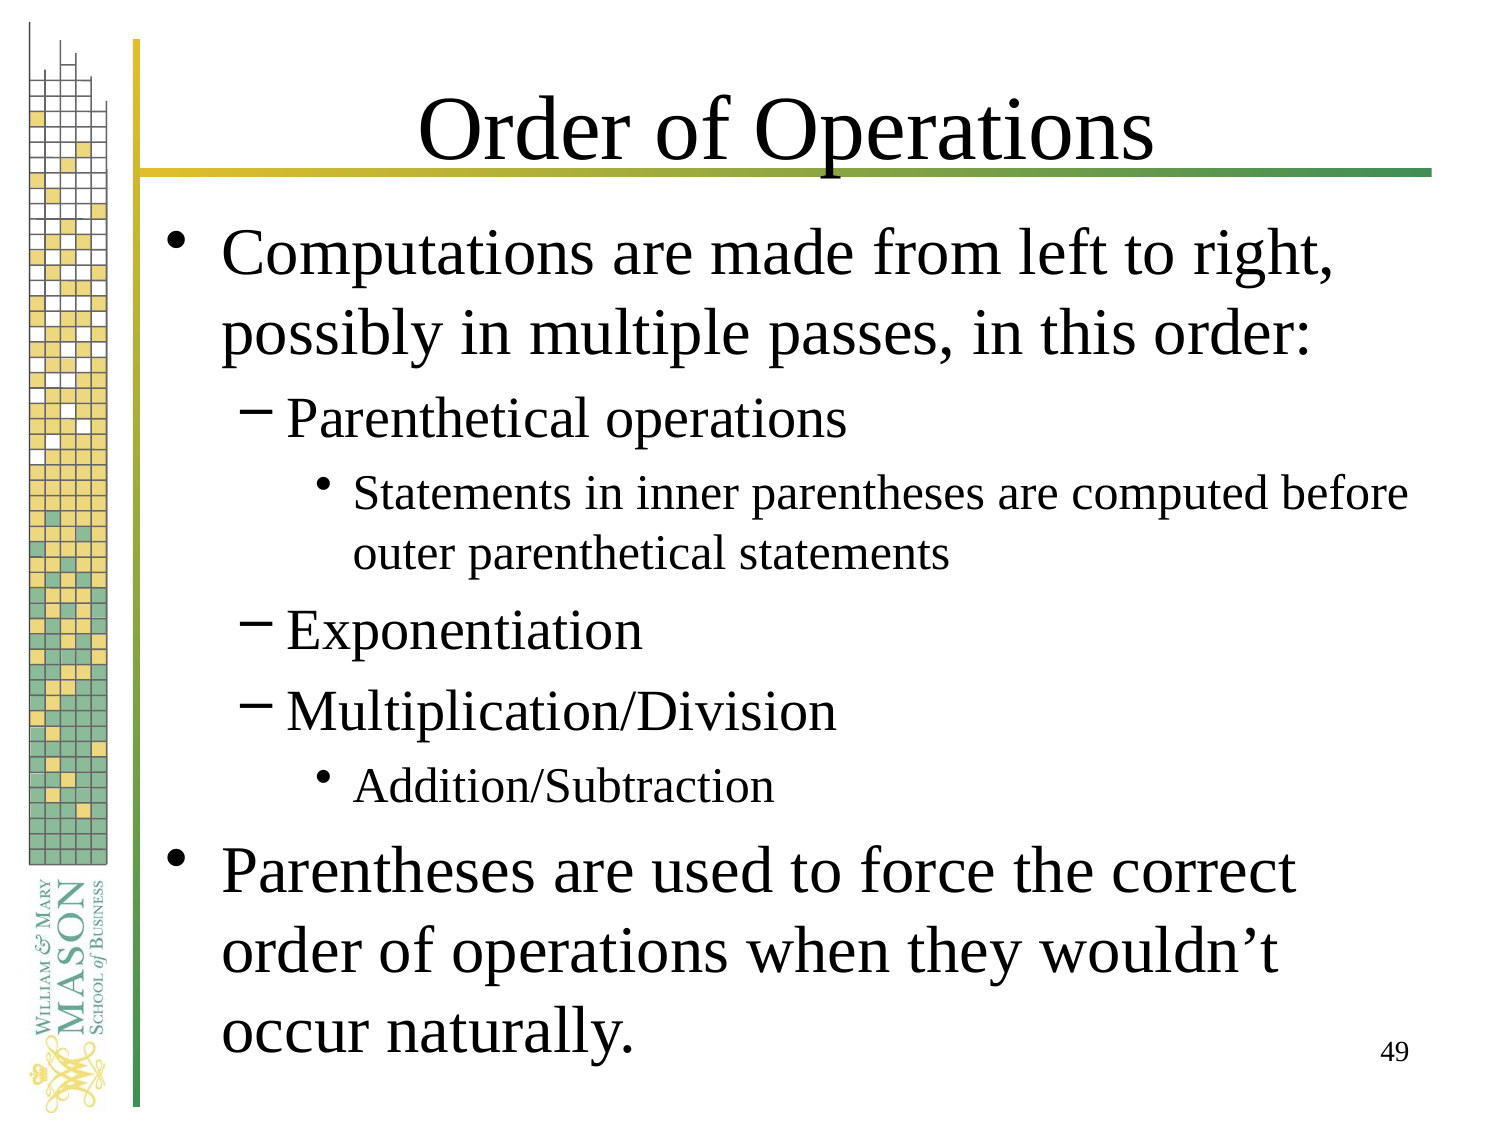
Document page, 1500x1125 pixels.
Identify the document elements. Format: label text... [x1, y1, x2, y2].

table_cell Greater than [29, 879, 107, 1113]
slide_number 49 [1048, 1024, 1426, 1103]
list Computations are made from left to right, possibly in multiple passes, in this order: Parenthetical operations Statements in inner parentheses are computed before outer parenthetical statements Exponentiation Multiplication/Division Addition/Subtraction Parentheses are used to force the correct order of operations when they wouldn’t occur naturally. [150, 200, 1459, 1005]
title Order of Operations [150, 45, 1425, 200]
